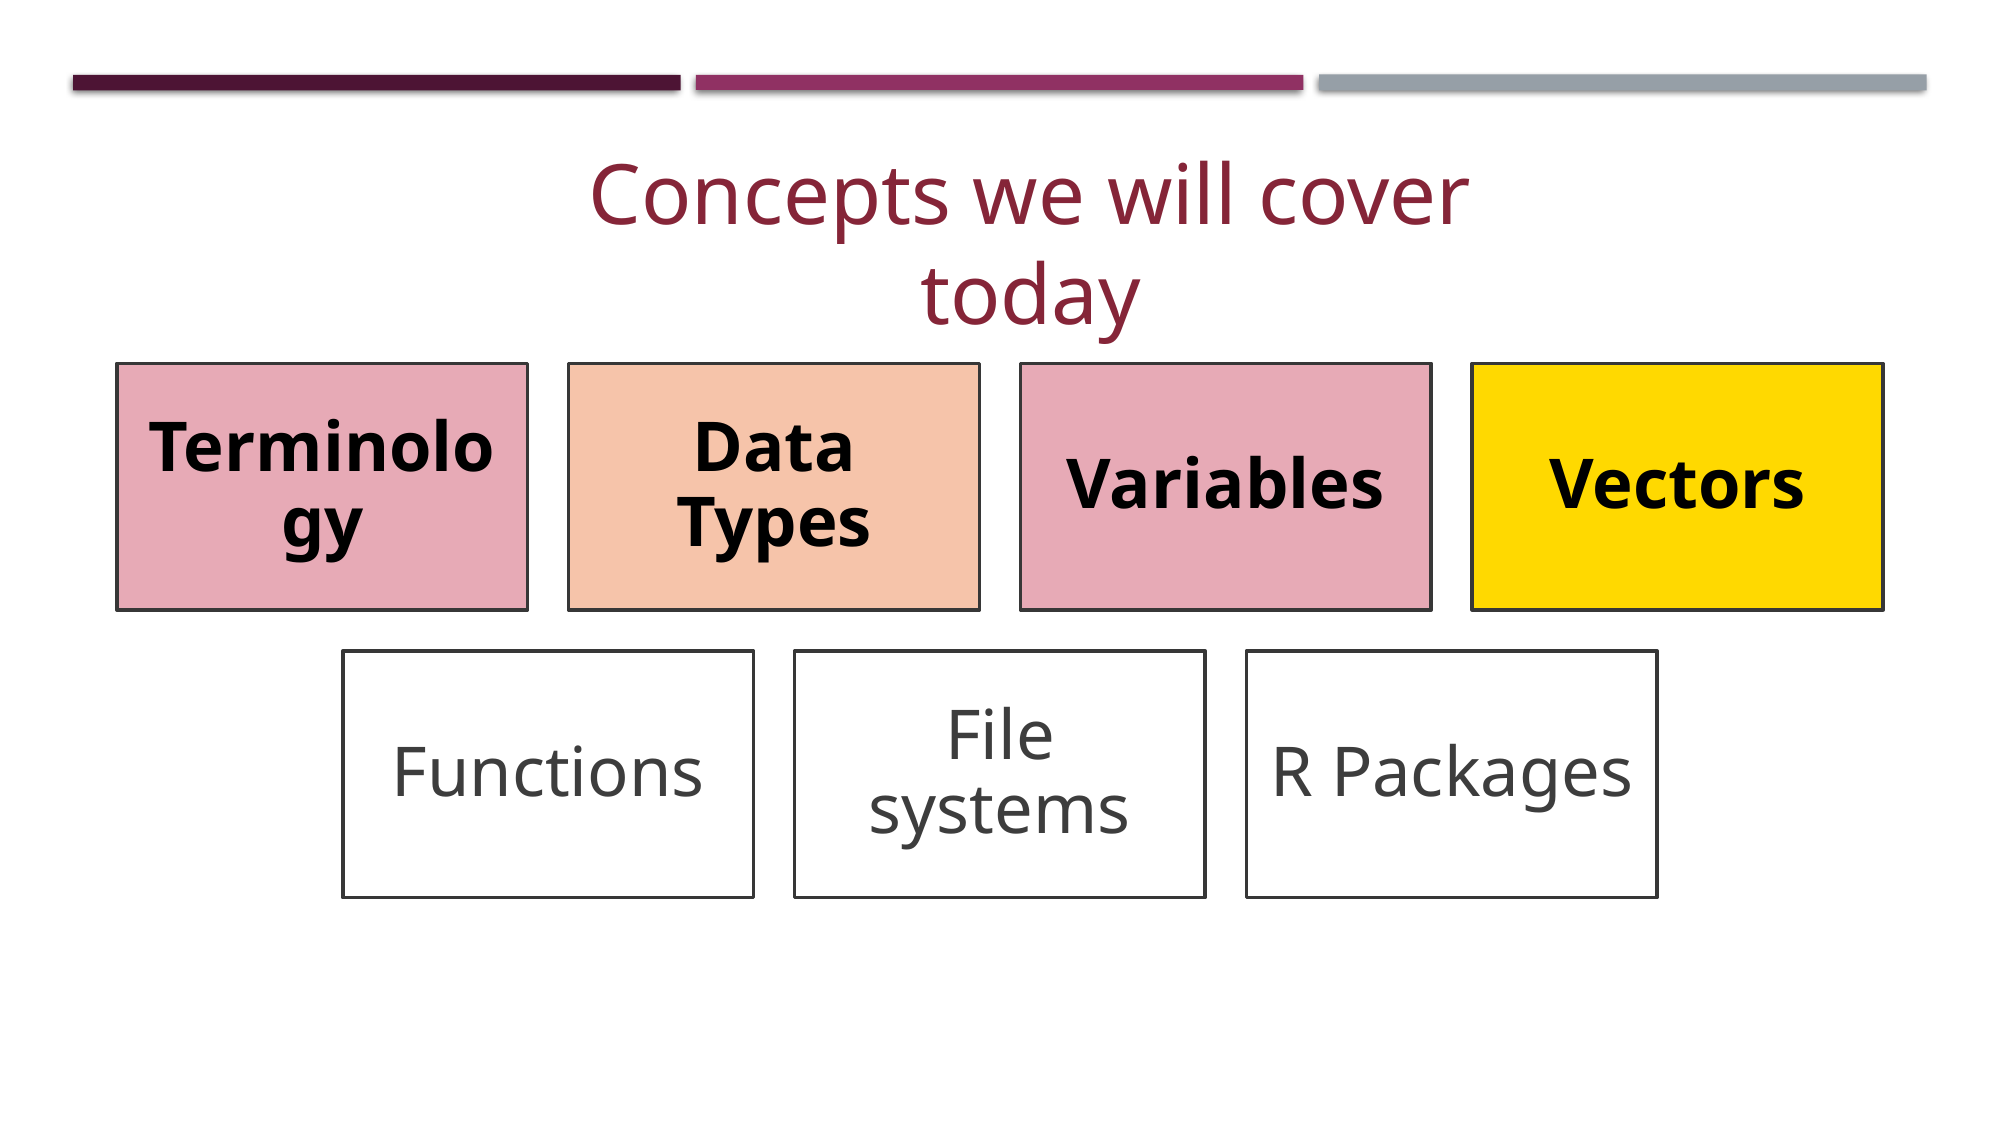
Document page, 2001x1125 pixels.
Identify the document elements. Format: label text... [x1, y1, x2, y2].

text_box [115, 308, 1885, 952]
text_box Concepts we will cover today [457, 134, 1603, 306]
